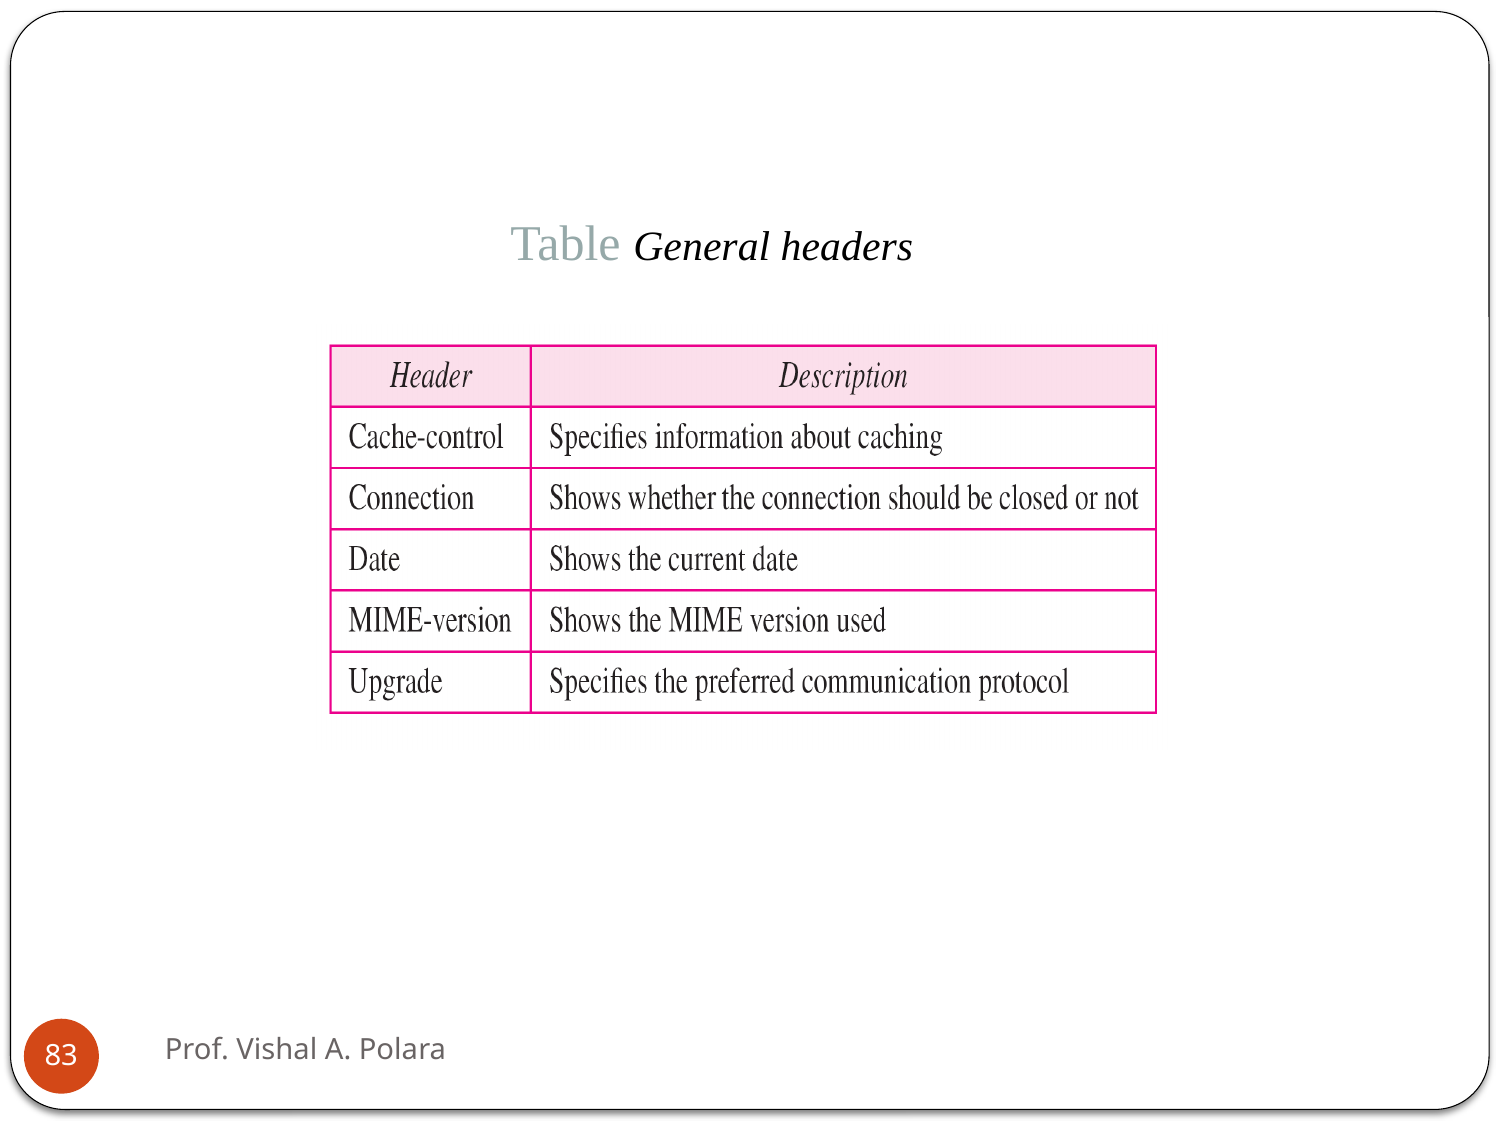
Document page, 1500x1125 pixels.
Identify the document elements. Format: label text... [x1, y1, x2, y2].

text_box Table General headers [495, 203, 929, 278]
slide_number 83 [23, 1018, 99, 1094]
picture [311, 324, 1173, 751]
footer Prof. Vishal A. Polara [150, 1012, 800, 1088]
